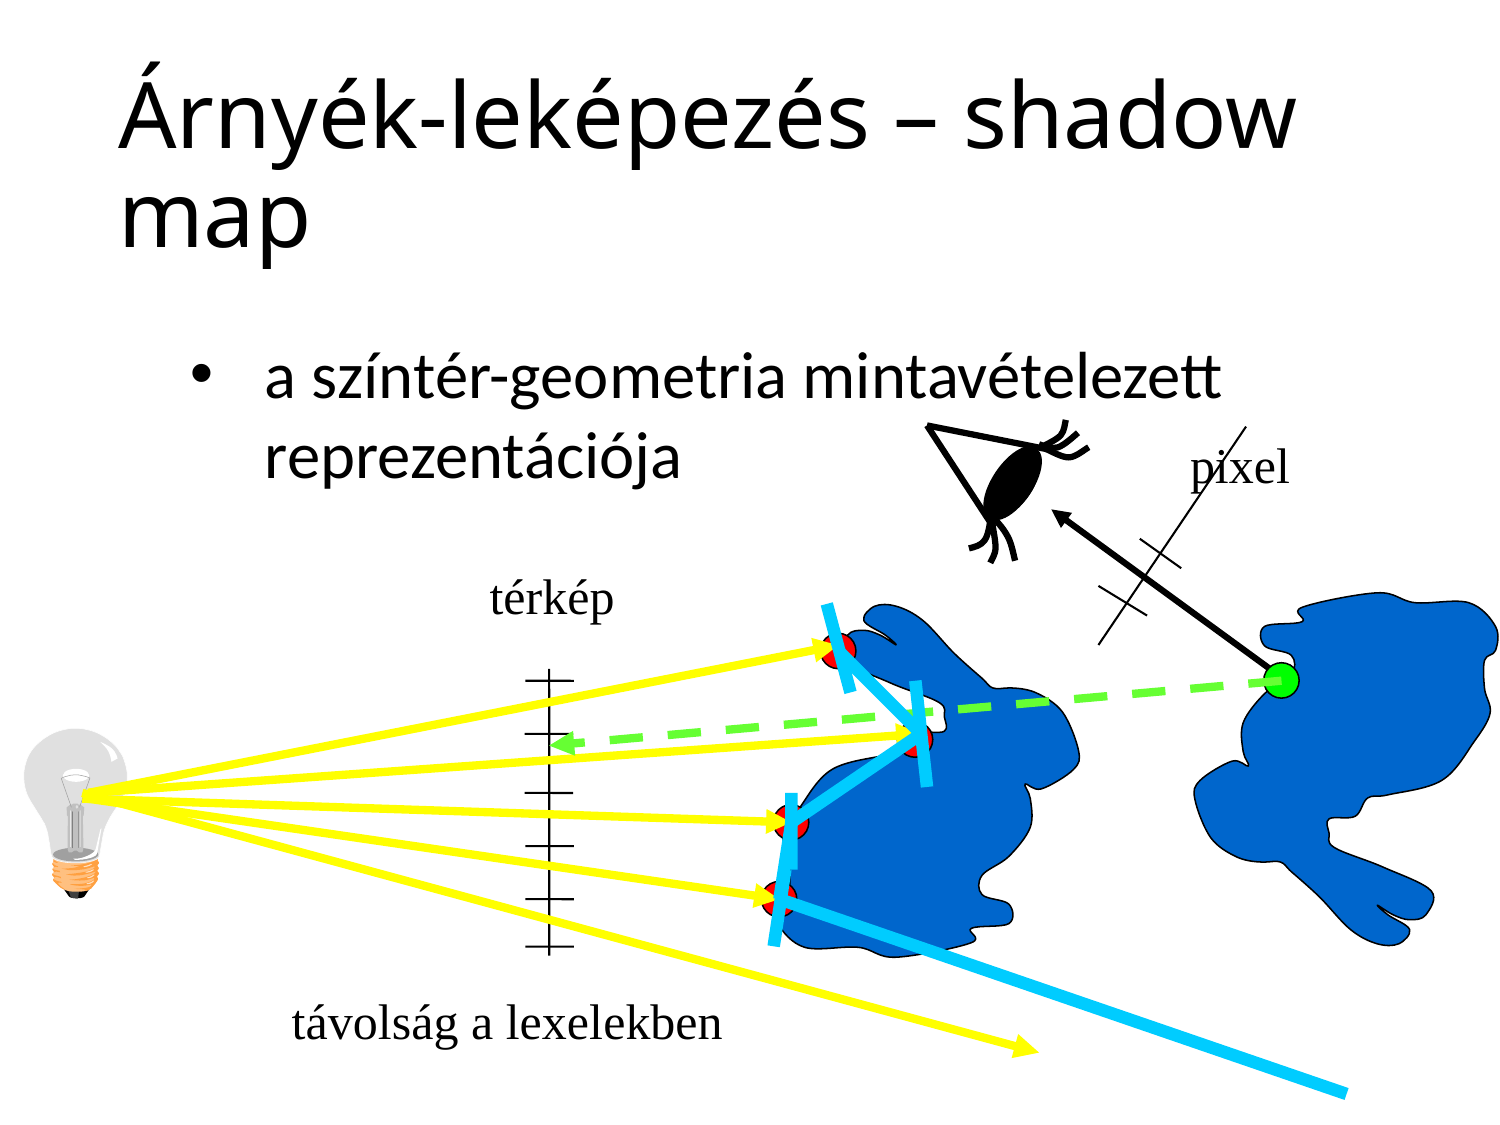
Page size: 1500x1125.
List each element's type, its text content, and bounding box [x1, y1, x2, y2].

title Árnyék-leképezés – shadow map [103, 59, 1397, 278]
text_box távolság a lexelekben [276, 981, 738, 1057]
text_box [128, 804, 773, 904]
text_box térkép [474, 556, 630, 632]
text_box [915, 385, 1306, 650]
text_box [549, 662, 773, 746]
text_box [779, 650, 1347, 1094]
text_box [773, 603, 928, 947]
text_box [1347, 853, 1434, 946]
text_box [1306, 592, 1498, 818]
text_box [761, 882, 773, 897]
text_box [761, 897, 773, 915]
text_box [23, 727, 128, 899]
text_box a színtér-geometria mintavételezett reprezentációja [174, 324, 1413, 510]
